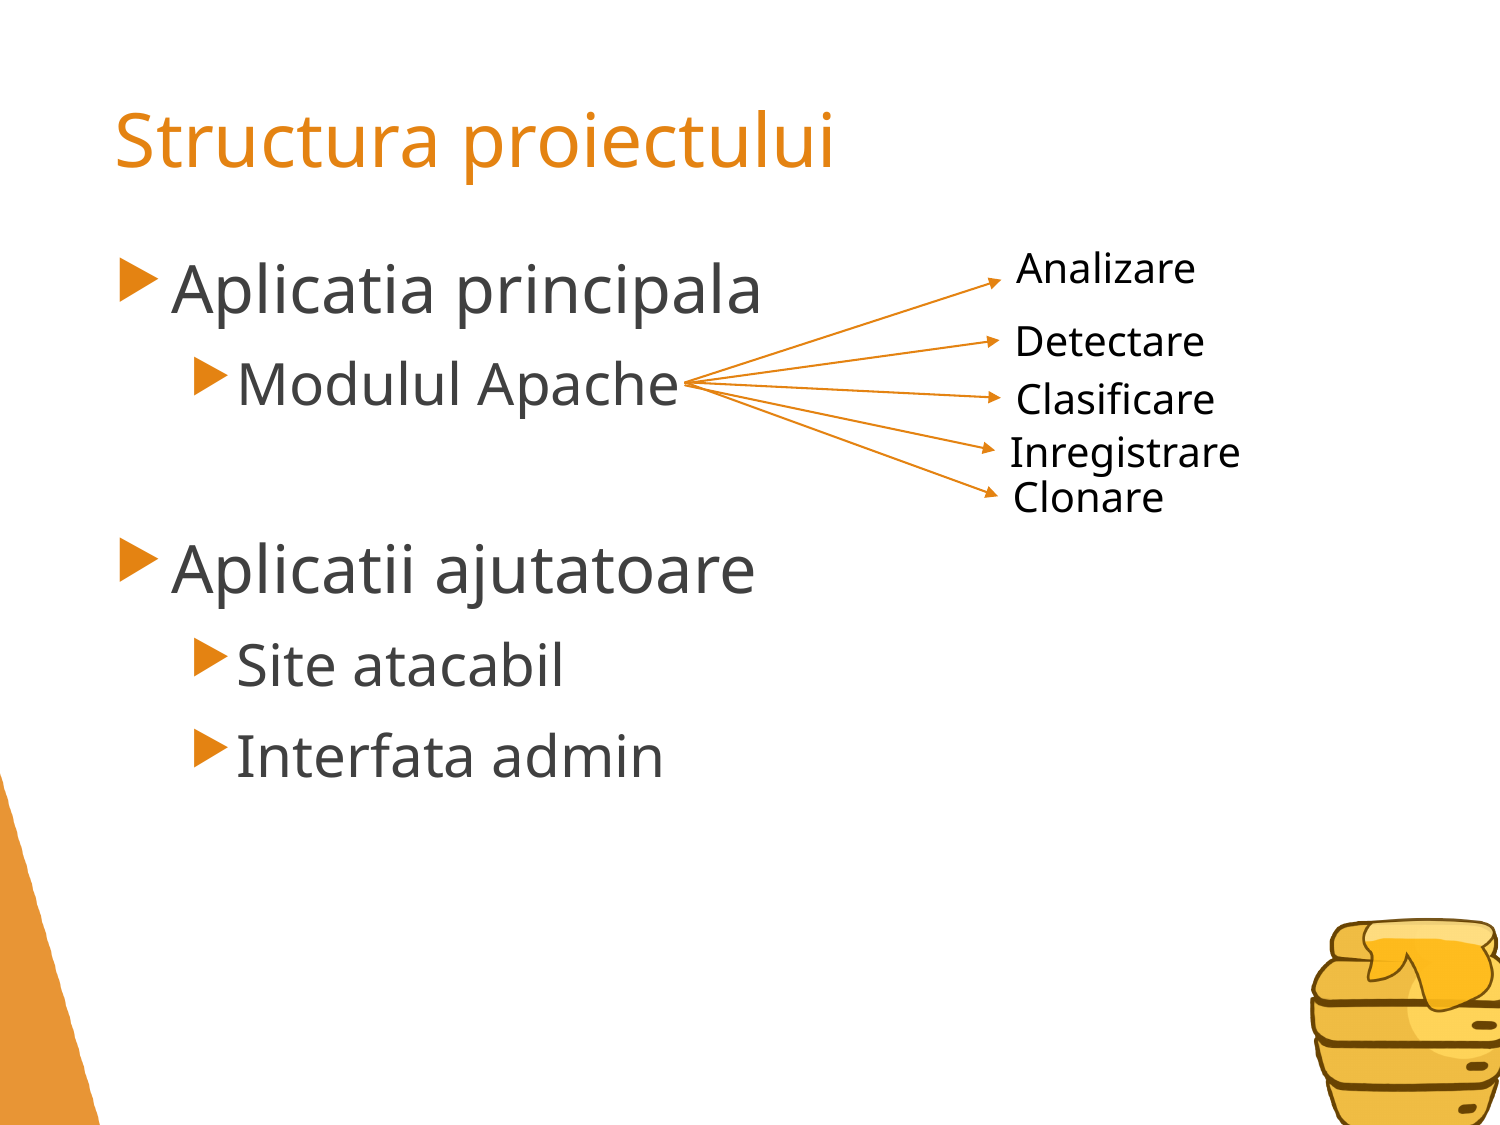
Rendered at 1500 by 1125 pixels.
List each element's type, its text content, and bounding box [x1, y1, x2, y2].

picture [1271, 875, 1500, 1125]
text_box Analizare [1001, 234, 1500, 299]
title Structura proiectului [99, 85, 1142, 279]
text_box Clonare [997, 463, 1180, 529]
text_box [684, 339, 1002, 381]
text_box Inregistrare [1006, 418, 1257, 483]
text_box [684, 381, 1002, 498]
picture [0, 762, 113, 1125]
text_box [684, 279, 1002, 339]
list Aplicatia principala Modulul Apache [99, 238, 852, 519]
text_box Detectare [1006, 307, 1220, 365]
text_box Clasificare [1007, 365, 1231, 431]
text_box Aplicatii ajutatoare Site atacabil Interfata admin [99, 519, 1018, 952]
